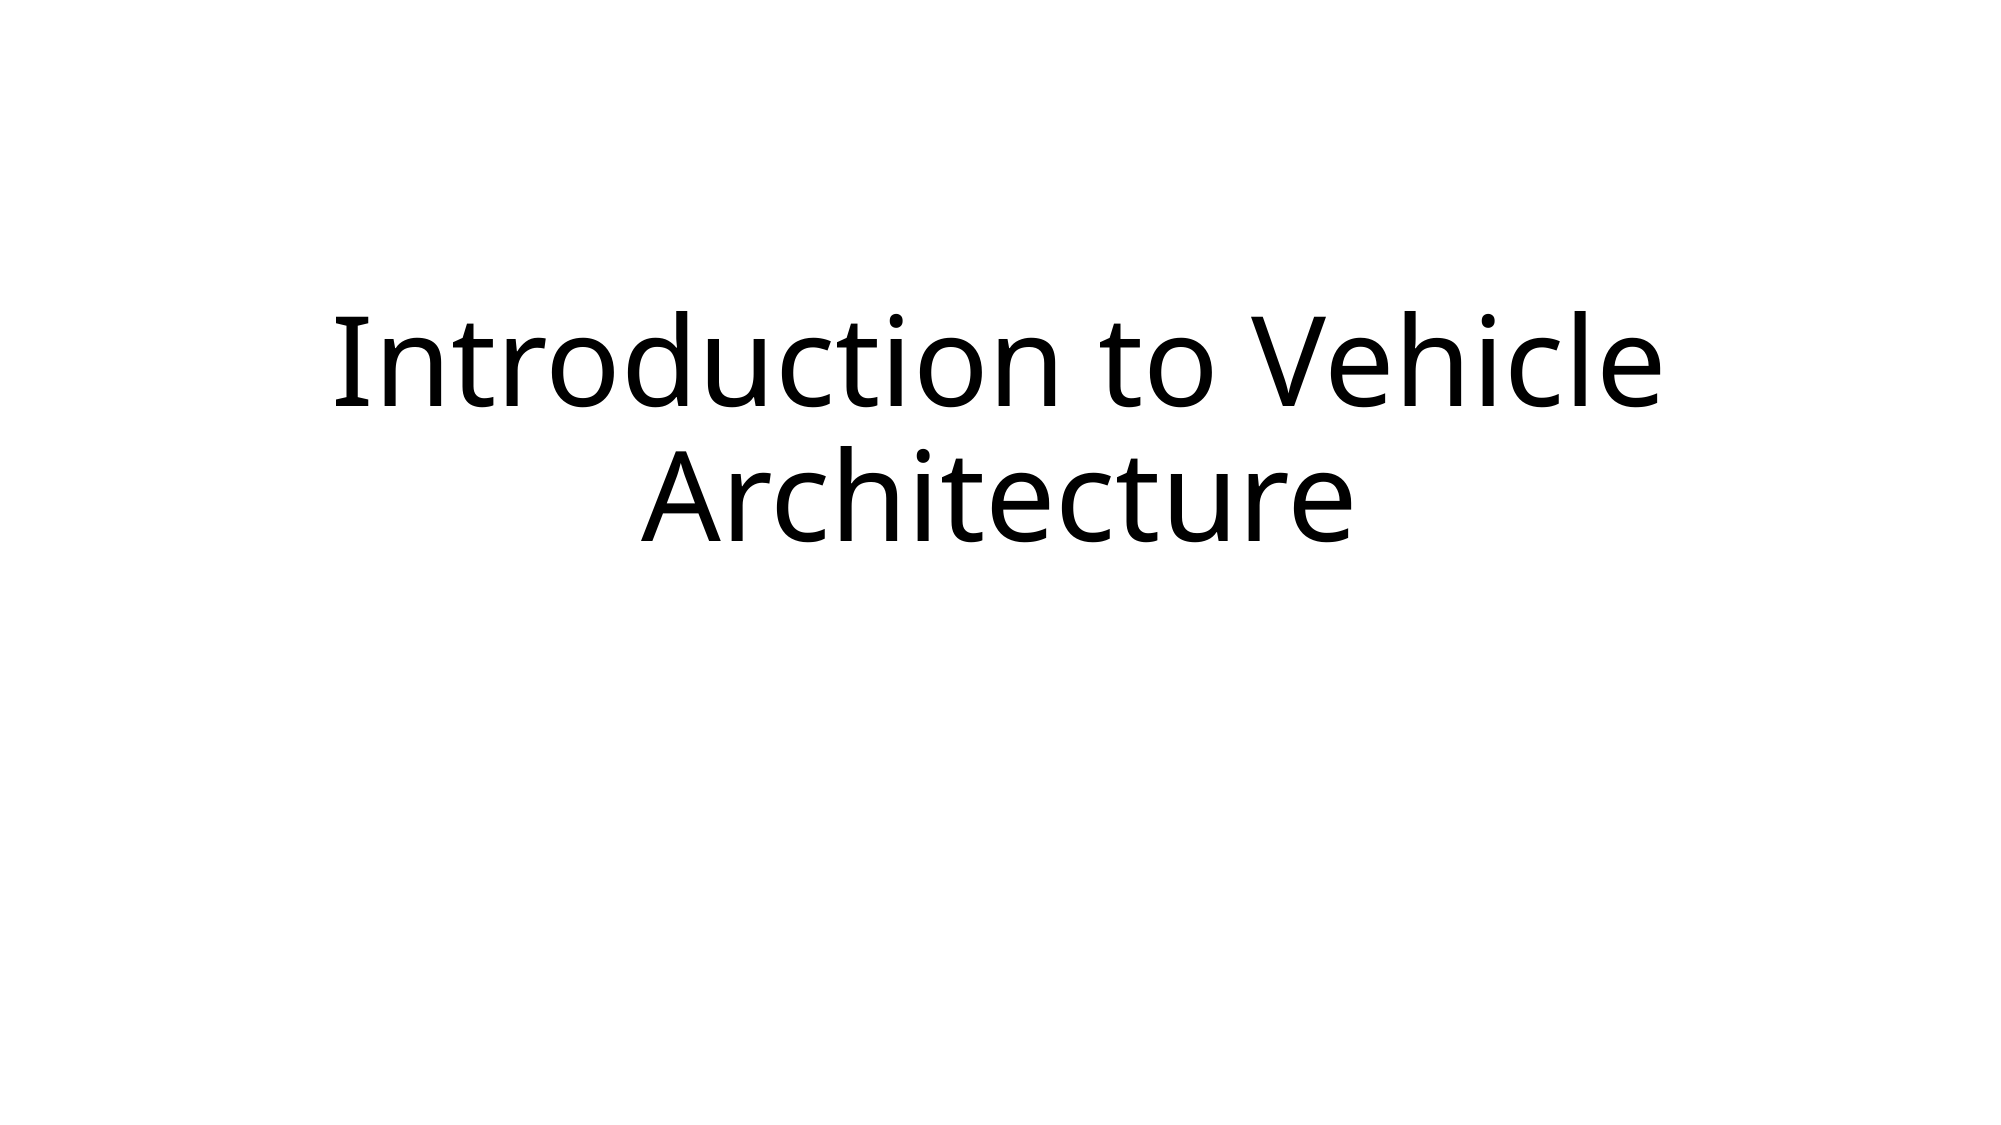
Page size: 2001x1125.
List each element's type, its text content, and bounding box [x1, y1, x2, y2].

title Introduction to Vehicle Architecture [249, 184, 1750, 576]
